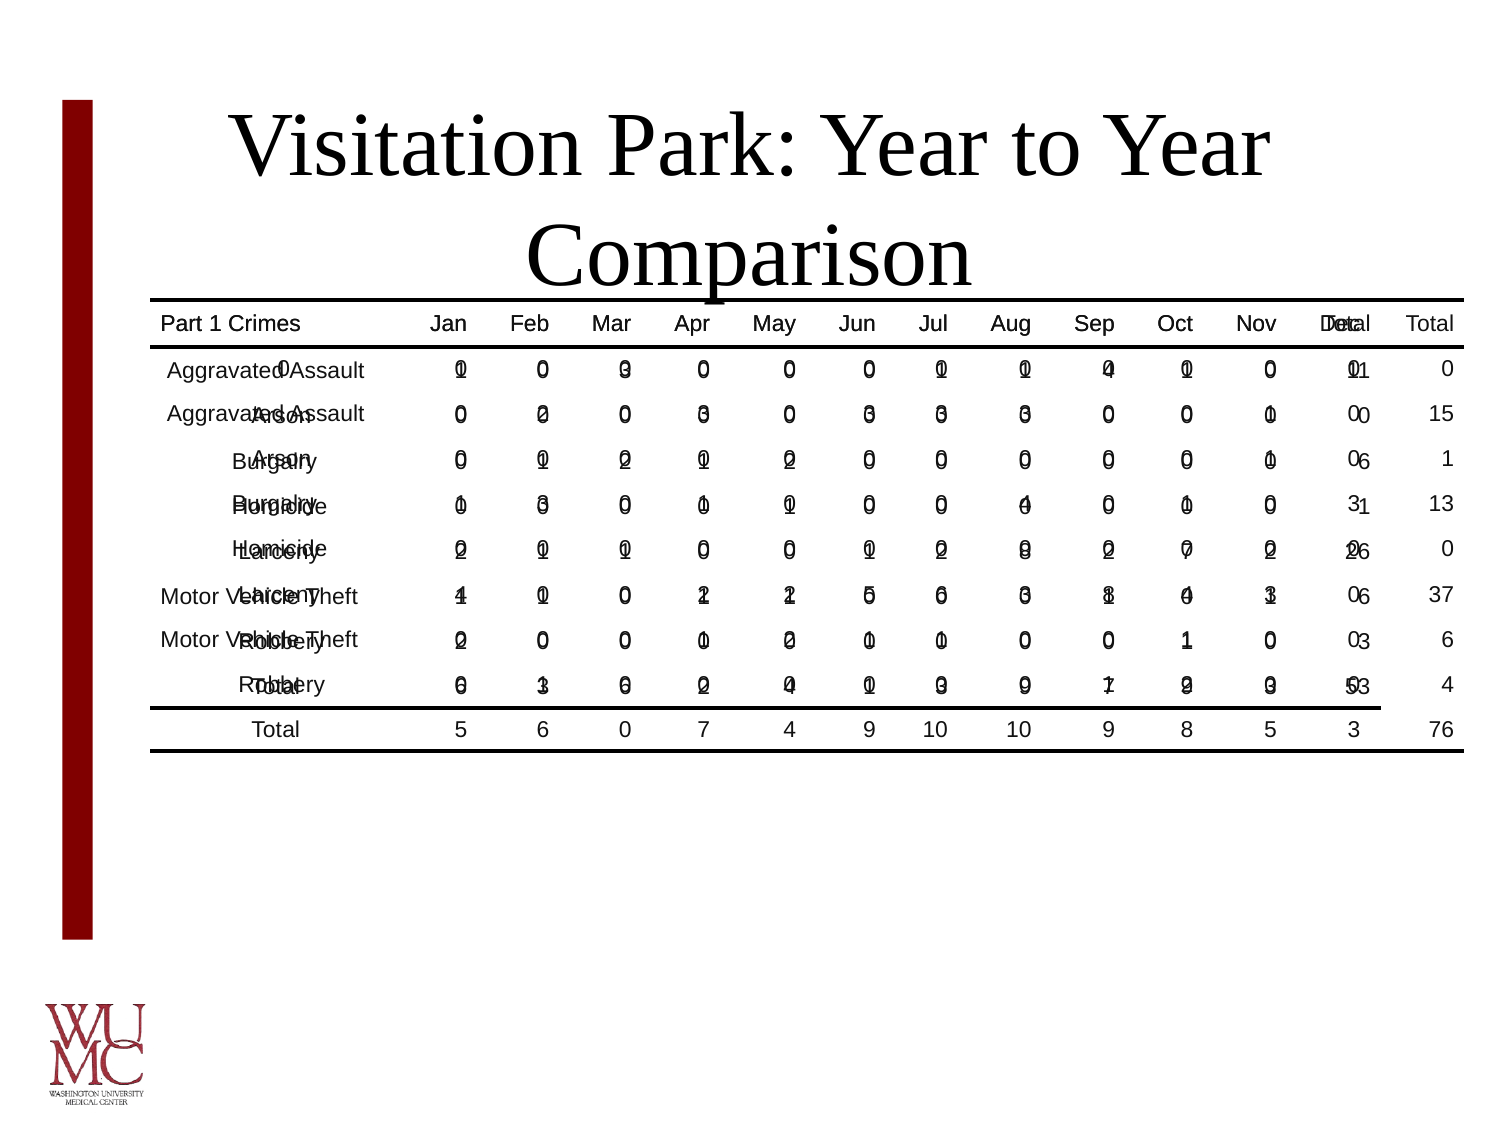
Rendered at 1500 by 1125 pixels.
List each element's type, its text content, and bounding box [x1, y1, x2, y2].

table_cell Total [150, 665, 398, 706]
table_cell 10 [958, 710, 1042, 749]
table_cell 0 [1287, 395, 1381, 437]
table_cell 1 [642, 575, 720, 618]
table_cell 1 [807, 665, 886, 706]
table_cell 0 [886, 485, 958, 528]
table_cell 0 [720, 395, 807, 437]
table_cell 0 [1125, 395, 1204, 437]
table_cell 2 [1204, 528, 1287, 575]
table_cell 0 [1381, 528, 1464, 570]
table_cell 0 [720, 349, 807, 395]
table_cell 7 [1125, 528, 1204, 575]
table_cell 10 [886, 710, 958, 749]
title Visitation Park: Year to Year Comparison [112, 99, 1388, 288]
table_cell 1 [1125, 618, 1204, 665]
table_cell 6 [560, 665, 642, 706]
table_cell 0 [560, 485, 642, 528]
table_cell 2 [642, 665, 720, 706]
table_cell 0 [560, 395, 642, 437]
table_cell 11 [1287, 349, 1381, 395]
table_cell 0 [560, 575, 642, 618]
table_header May [720, 302, 807, 345]
table_cell 0 [1042, 485, 1125, 528]
table_cell Robbery [150, 618, 398, 665]
table_header Feb [478, 302, 560, 345]
table_cell 0 [478, 349, 560, 395]
table_cell 0 [1204, 618, 1287, 665]
table_cell 0 [1204, 485, 1287, 528]
table_cell 0 [642, 618, 720, 665]
table_cell 1 [1204, 575, 1287, 618]
table_cell 13 [1381, 480, 1464, 528]
table_cell 0 [1125, 575, 1204, 618]
table_cell 0 [807, 485, 886, 528]
table_cell 0 [642, 395, 720, 437]
table_cell 3 [1287, 618, 1381, 665]
table_cell 0 [478, 618, 560, 665]
table_cell 0 [1204, 395, 1287, 437]
table_cell 1 [398, 575, 478, 618]
table_cell 3 [1204, 665, 1287, 706]
table_cell 0 [1125, 437, 1204, 485]
table_header Jan [398, 302, 478, 345]
table_cell 9 [1125, 665, 1204, 706]
table_cell 0 [886, 437, 958, 485]
table_cell 9 [1042, 710, 1125, 749]
table_cell 1 [398, 349, 478, 395]
table_cell 0 [807, 618, 886, 665]
table_cell Homicide [150, 485, 398, 528]
table_cell 0 [642, 528, 720, 575]
table_cell 0 [807, 437, 886, 485]
table_header Part 1 Crimes [150, 302, 398, 345]
table_cell 0 [807, 395, 886, 437]
table_cell 4 [720, 665, 807, 706]
table_cell 0 [1381, 349, 1464, 390]
table_header Apr [642, 302, 720, 345]
table_cell Total [150, 710, 398, 749]
table_cell 0 [560, 618, 642, 665]
table_cell 0 [642, 349, 720, 395]
table_cell 0 [958, 485, 1042, 528]
table_cell 2 [398, 618, 478, 665]
table_cell 0 [398, 485, 478, 528]
table_cell Burgalry [150, 437, 398, 485]
table_cell 6 [1287, 437, 1381, 485]
table_header Sep [1042, 302, 1125, 345]
table_header Total [1381, 302, 1464, 345]
table_cell 1 [886, 349, 958, 395]
table_cell 3 [886, 665, 958, 706]
table_cell 0 [958, 395, 1042, 437]
table_cell 0 [560, 710, 642, 749]
table_cell 5 [1204, 710, 1287, 749]
table_cell 0 [478, 395, 560, 437]
table_cell 0 [1042, 437, 1125, 485]
table_cell 4 [720, 710, 807, 749]
table_cell 6 [398, 665, 478, 706]
table_cell 1 [958, 349, 1042, 395]
table_cell 1 [720, 575, 807, 618]
table_cell 0 [1204, 349, 1287, 395]
table_cell 0 [886, 575, 958, 618]
table_cell 1 [1125, 349, 1204, 395]
table_cell 0 [1125, 485, 1204, 528]
table_cell Arson [150, 395, 398, 437]
table_cell 2 [886, 528, 958, 575]
table_cell 0 [958, 575, 1042, 618]
table_cell 0 [720, 618, 807, 665]
table_cell Motor Vehicle Theft [150, 575, 398, 618]
table_cell 0 [958, 437, 1042, 485]
table_cell 1 [478, 575, 560, 618]
table_cell Larceny [150, 528, 398, 575]
table_cell 8 [1125, 710, 1204, 749]
table_cell 0 [1042, 395, 1125, 437]
table_cell 0 [398, 395, 478, 437]
table_cell 4 [1381, 661, 1464, 708]
table_cell 0 [1204, 437, 1287, 485]
table_cell 0 [958, 618, 1042, 665]
table_cell 6 [1287, 575, 1381, 618]
table_cell 1 [807, 528, 886, 575]
table_cell 0 [886, 618, 958, 665]
table_cell 0 [1042, 618, 1125, 665]
table_cell 6 [478, 710, 560, 749]
table_cell 3 [1287, 710, 1371, 749]
table_cell 53 [1287, 665, 1381, 706]
table_cell Aggravated Assault [150, 349, 398, 395]
table_header Jul [886, 302, 958, 345]
table_header Jun [807, 302, 886, 345]
table_cell 9 [958, 665, 1042, 706]
table_cell 76 [1371, 708, 1464, 749]
table_cell 15 [1381, 390, 1464, 437]
table_cell 6 [1381, 618, 1464, 661]
table_cell 2 [1042, 528, 1125, 575]
table_cell 2 [398, 528, 478, 575]
table_cell 2 [560, 437, 642, 485]
table_cell 2 [720, 437, 807, 485]
table_cell 1 [642, 437, 720, 485]
table_cell 37 [1381, 570, 1464, 618]
picture [41, 996, 156, 1113]
table_cell 1 [720, 485, 807, 528]
table_cell 1 [1042, 575, 1125, 618]
table_header Nov [1204, 302, 1287, 345]
table_cell 0 [807, 575, 886, 618]
table_header Mar [560, 302, 642, 345]
table_cell 7 [1042, 665, 1125, 706]
table_cell 4 [1042, 349, 1125, 395]
table_cell 9 [807, 710, 886, 749]
table_header Aug [958, 302, 1042, 345]
table_cell 5 [398, 710, 478, 749]
table_cell 3 [478, 665, 560, 706]
table_cell 7 [642, 710, 720, 749]
table_cell 8 [958, 528, 1042, 575]
table_cell 0 [478, 485, 560, 528]
table_cell 1 [560, 528, 642, 575]
table_cell 0 [720, 528, 807, 575]
table_cell 0 [807, 349, 886, 395]
table_header Total [1287, 302, 1381, 345]
table_cell 3 [560, 349, 642, 395]
table_cell 0 [642, 485, 720, 528]
table_cell 26 [1287, 528, 1381, 575]
table_cell 1 [478, 528, 560, 575]
table_cell 1 [1287, 485, 1381, 528]
table_cell 0 [886, 395, 958, 437]
table_header Oct [1125, 302, 1204, 345]
table_cell 0 [398, 437, 478, 485]
table_cell 1 [1381, 437, 1464, 480]
table_cell 1 [478, 437, 560, 485]
